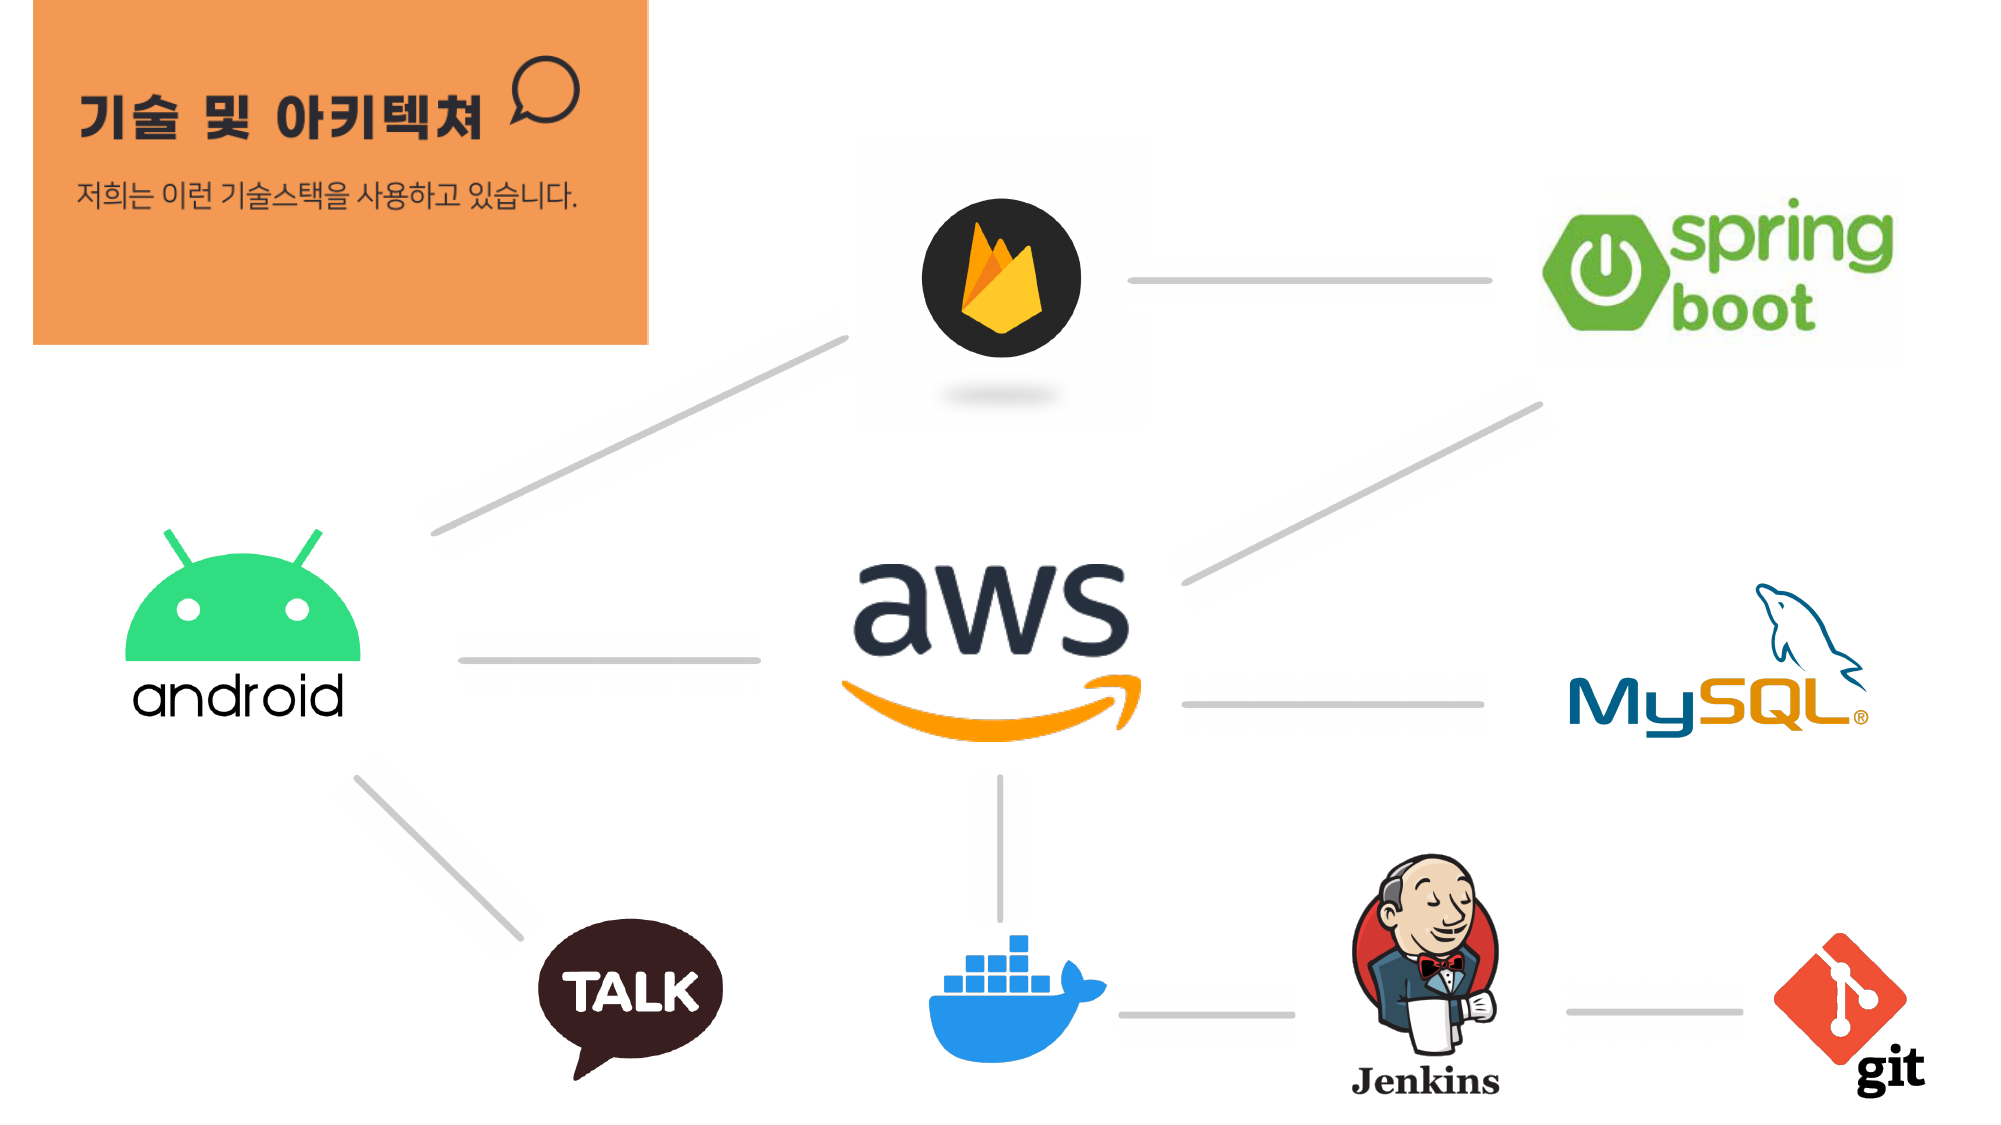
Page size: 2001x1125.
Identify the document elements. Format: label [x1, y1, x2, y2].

picture [1566, 981, 1744, 1043]
picture [1159, 375, 1565, 612]
picture [407, 133, 1493, 563]
picture [98, 502, 757, 1119]
picture [32, 0, 649, 345]
picture [1307, 853, 1544, 1096]
picture [926, 775, 1107, 1088]
picture [1525, 531, 1914, 790]
picture [457, 629, 761, 692]
picture [1118, 984, 1296, 1046]
picture [842, 564, 1141, 742]
picture [1539, 178, 1899, 367]
picture [1181, 673, 1485, 736]
picture [1765, 926, 1944, 1104]
